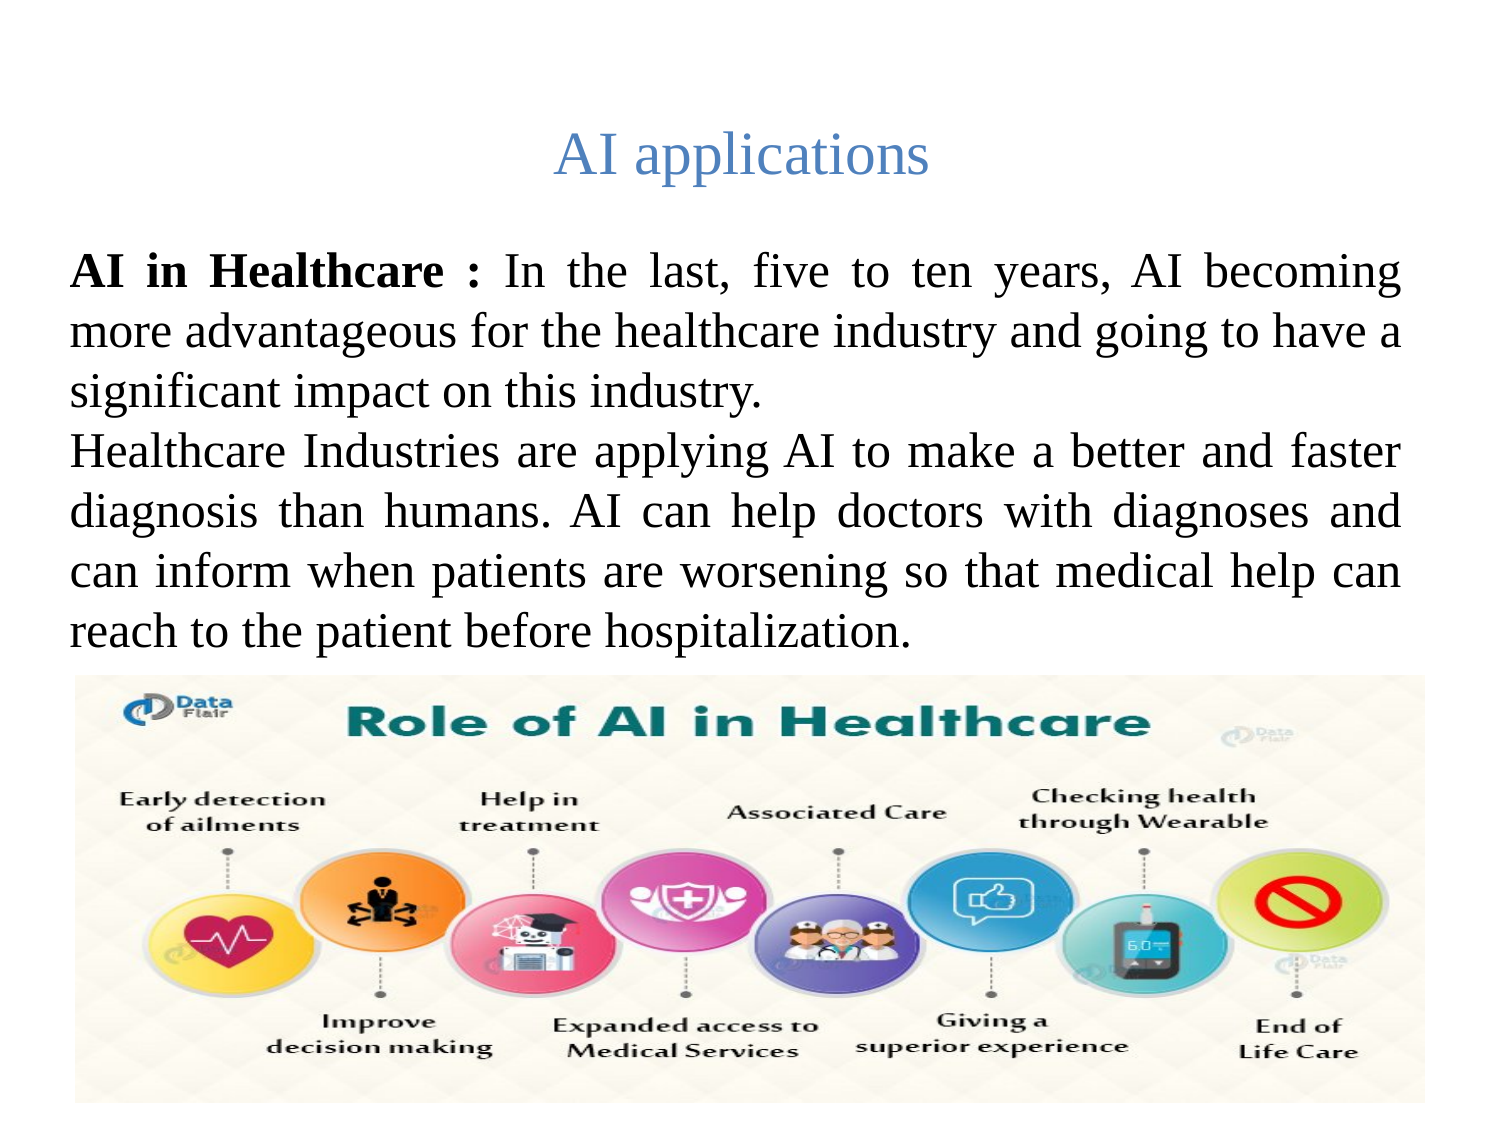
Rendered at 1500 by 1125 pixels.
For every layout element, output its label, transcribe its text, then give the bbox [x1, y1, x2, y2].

title AI applications [67, 105, 1418, 229]
text_box AI in Healthcare : In the last, five to ten years, AI becoming more advantageous for the healthcare industry and going to have a significant impact on this industry. Healthcare Industries are applying AI to make a better and faster diagnosis than humans. AI can help doctors with diagnoses and can inform when patients are worsening so that medical help can reach to the patient before hospitalization. [54, 229, 1418, 665]
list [74, 675, 1426, 1103]
